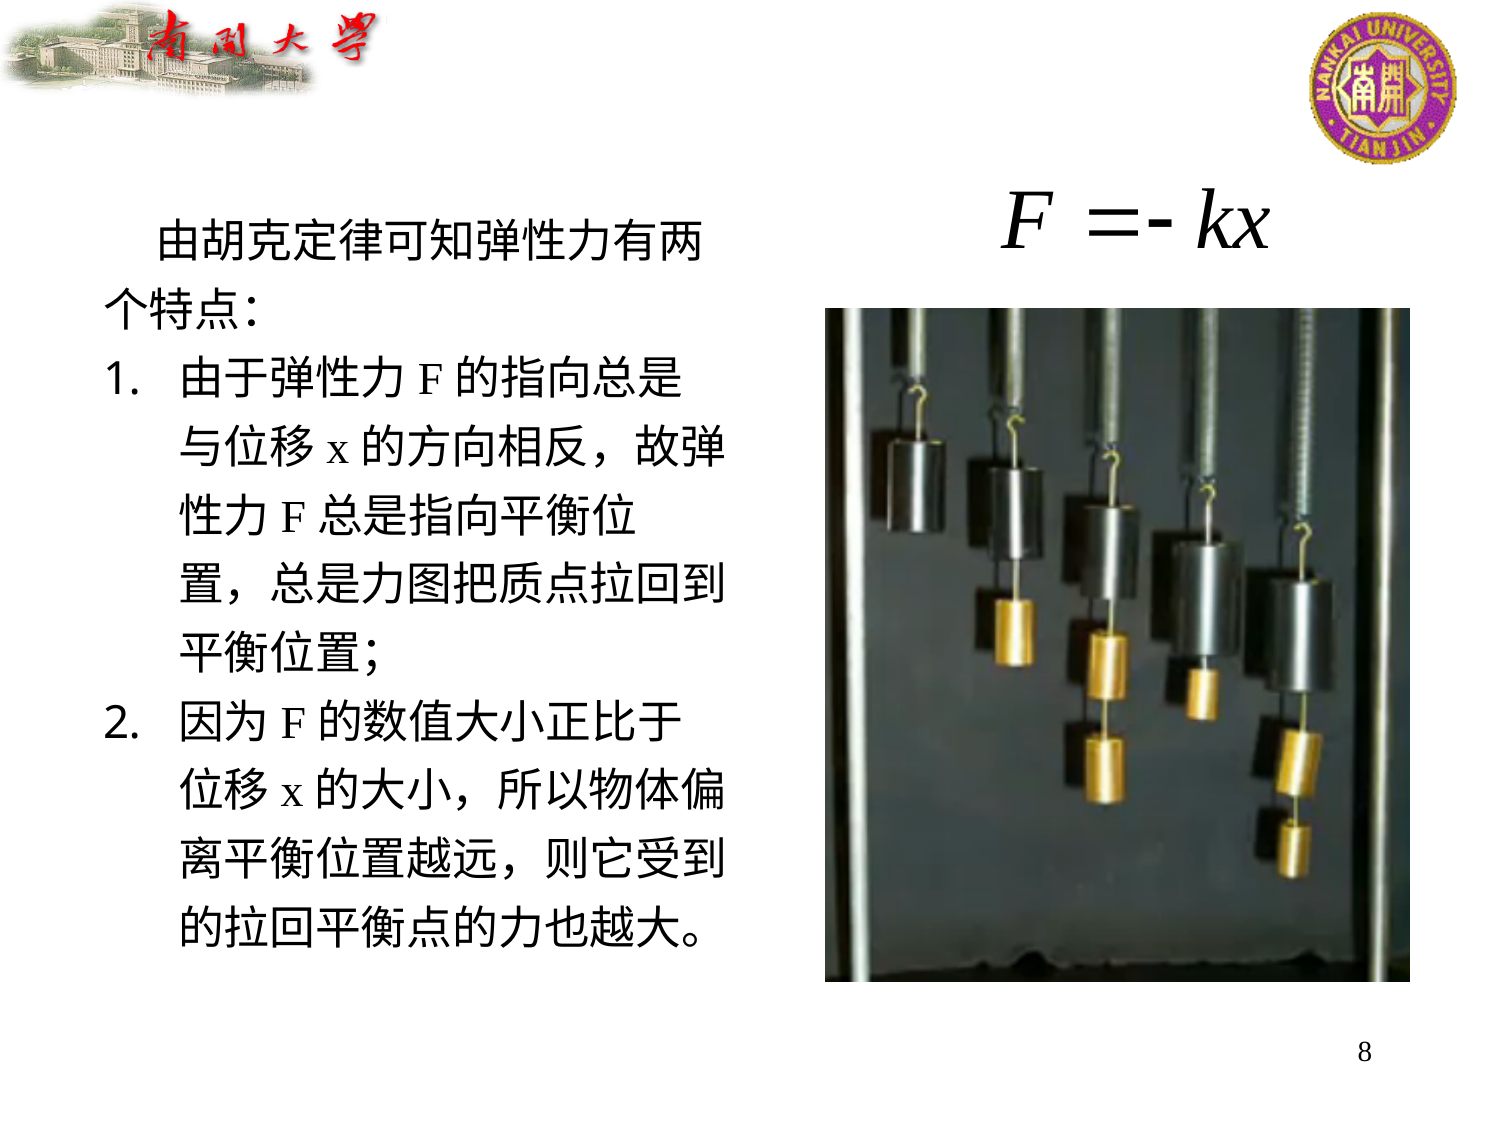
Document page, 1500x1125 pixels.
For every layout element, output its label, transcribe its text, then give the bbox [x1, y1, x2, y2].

picture [0, 0, 388, 100]
picture [824, 308, 1410, 983]
slide_number 8 [1074, 1024, 1388, 1101]
picture [1262, 0, 1500, 178]
text_box 由胡克定律可知弹性力有两个特点： 由于弹性力F的指向总是与位移x的方向相反，故弹性力F总是指向平衡位置，总是力图把质点拉回到平衡位置； 因为F的数值大小正比于位移x的大小，所以物体偏离平衡位置越远，则它受到的拉回平衡点的力也越大。 [88, 190, 743, 961]
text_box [985, 169, 1290, 271]
